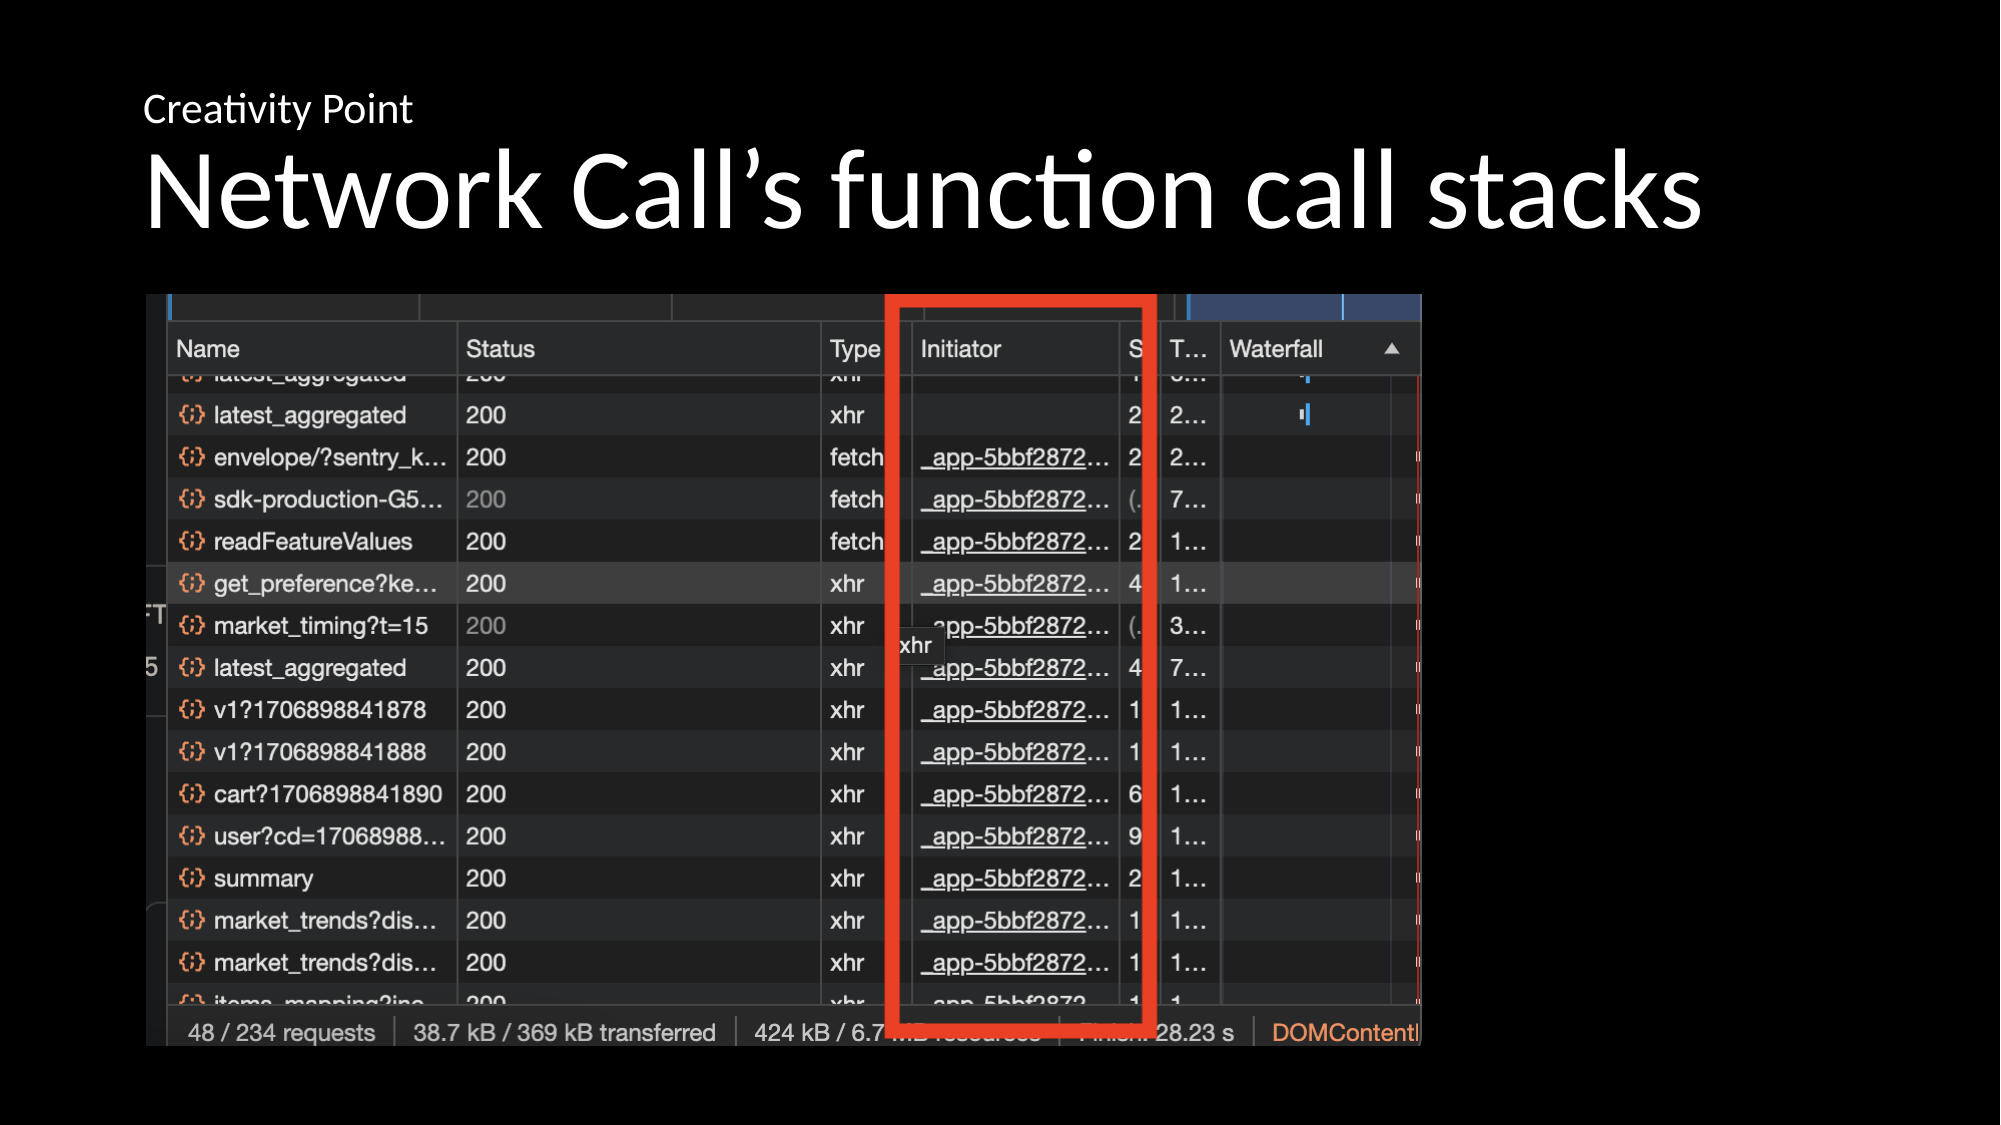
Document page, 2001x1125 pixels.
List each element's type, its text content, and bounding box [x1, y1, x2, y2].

text_box Creativity Point [128, 72, 455, 141]
picture [146, 294, 1422, 1046]
text_box Network Call’s function call stacks [128, 106, 1914, 260]
